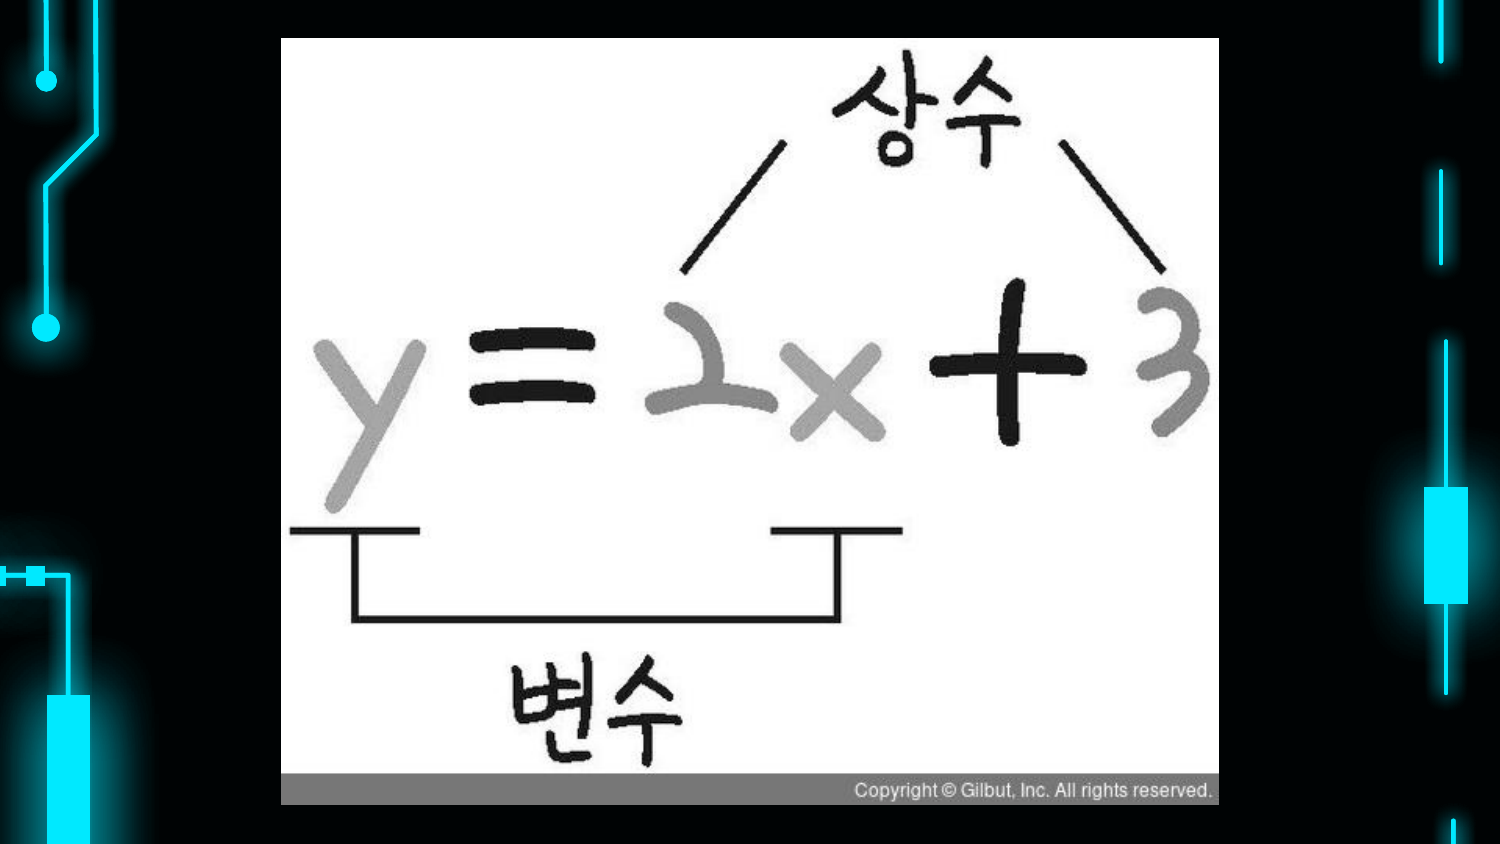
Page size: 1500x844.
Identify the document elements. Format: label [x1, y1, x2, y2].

picture [281, 38, 1219, 805]
